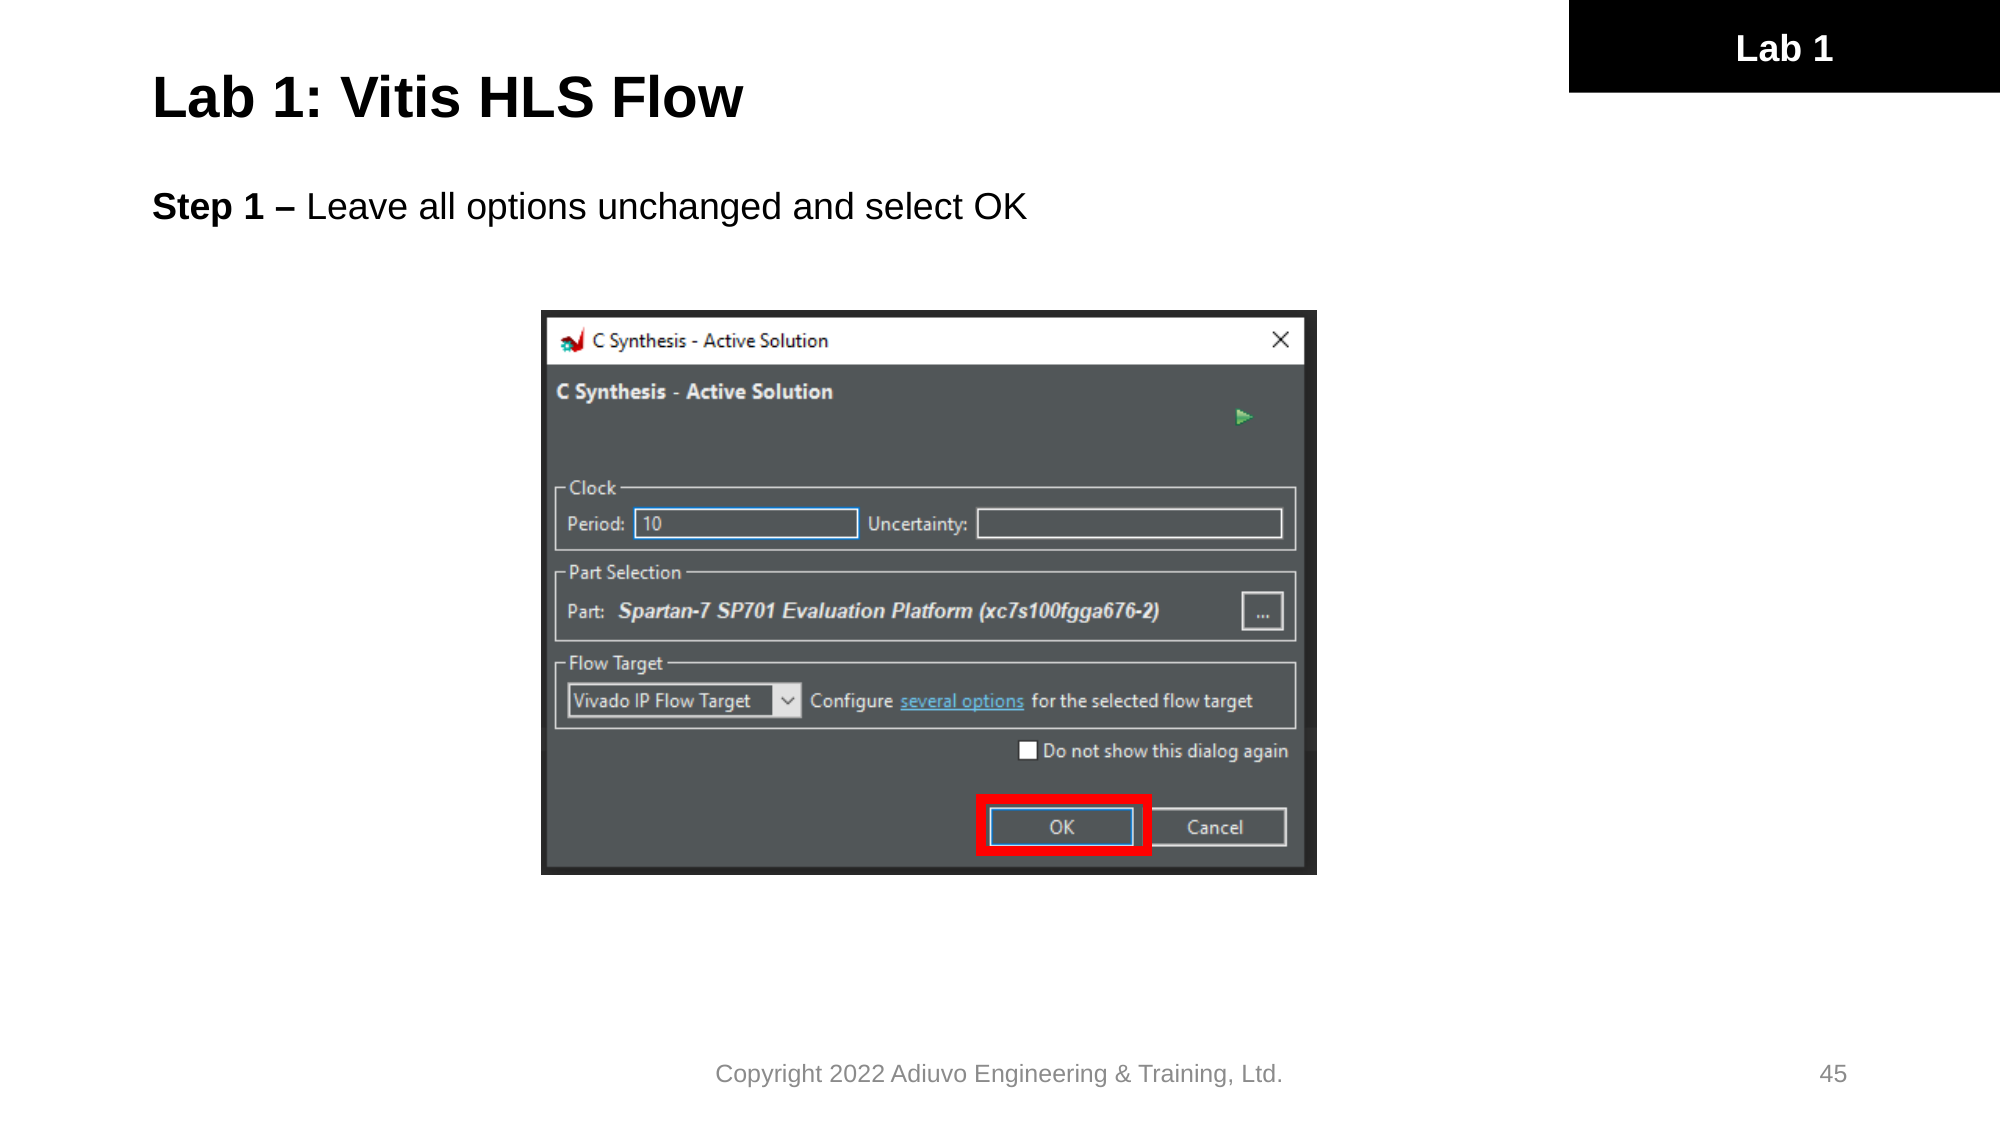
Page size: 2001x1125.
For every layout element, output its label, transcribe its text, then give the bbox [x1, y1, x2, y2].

slide_number 45 [1412, 1042, 1863, 1103]
text_box Step 1 – Leave all options unchanged and select OK [137, 174, 1863, 325]
picture [541, 310, 1317, 875]
title Lab 1: Vitis HLS Flow [137, 59, 1863, 153]
footer Copyright 2022 Adiuvo Engineering & Training, Ltd. [662, 1042, 1338, 1103]
text_box Lab 1 [1568, 0, 2000, 94]
